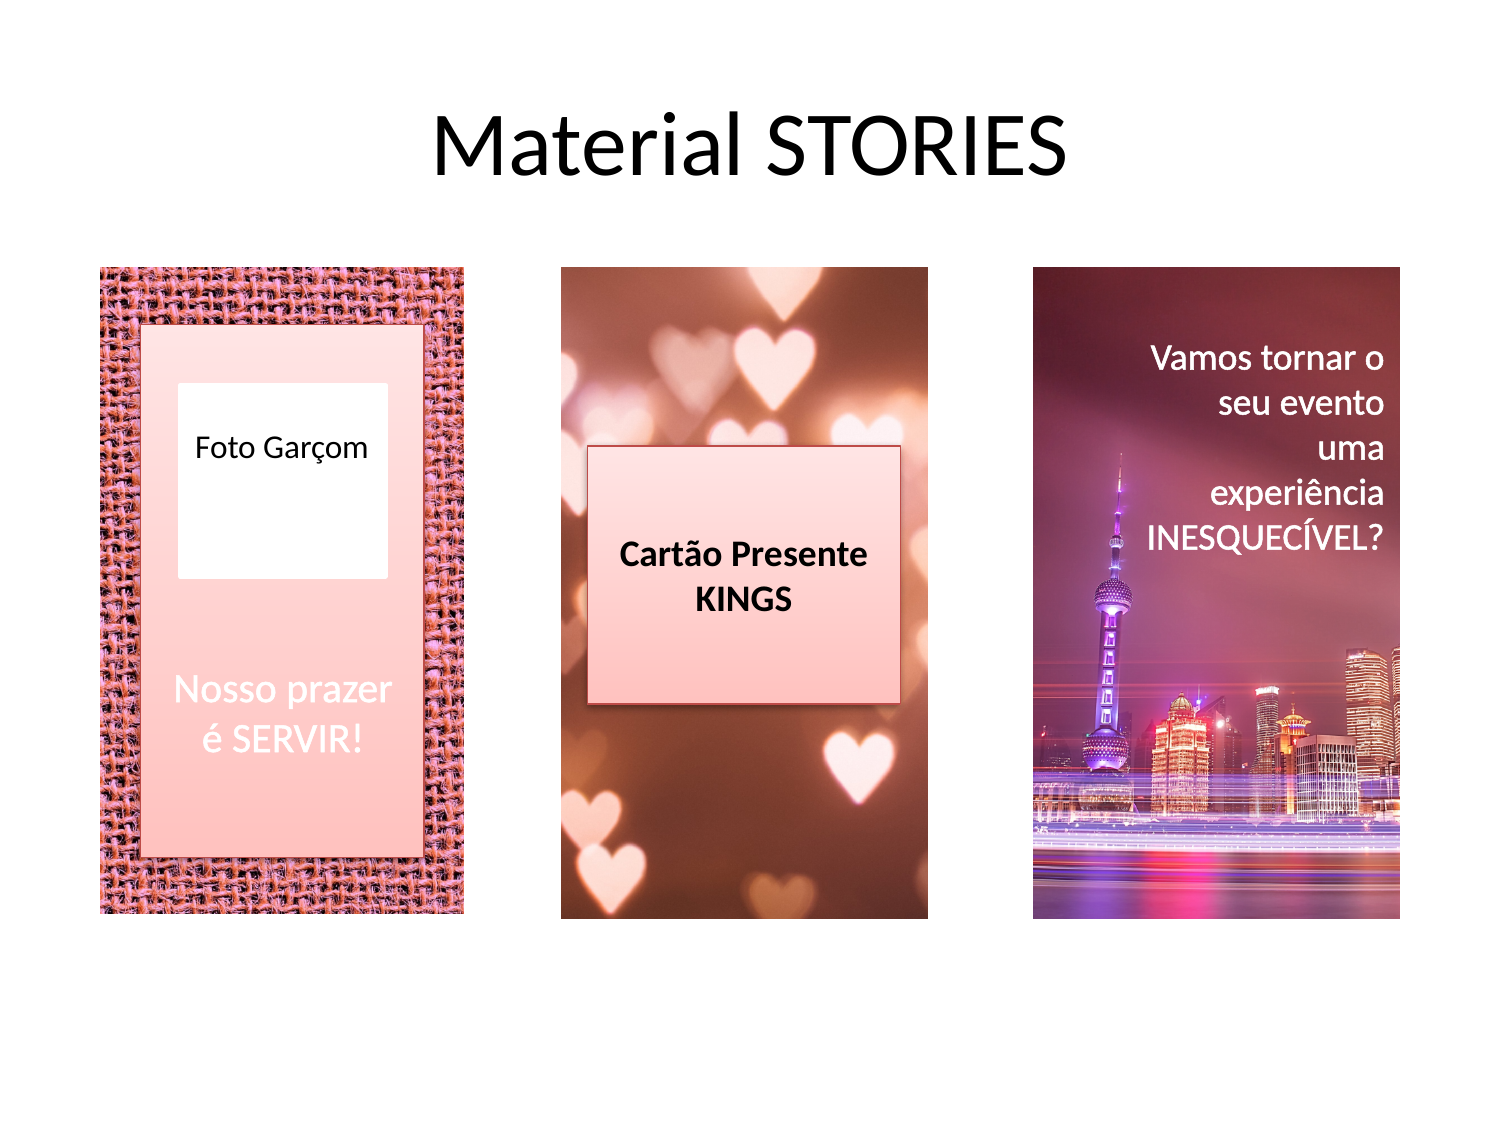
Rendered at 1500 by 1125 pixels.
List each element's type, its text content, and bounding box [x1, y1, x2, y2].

title Material STORIES [75, 45, 1425, 233]
picture [1033, 266, 1400, 919]
picture [100, 266, 465, 914]
picture [560, 266, 928, 919]
